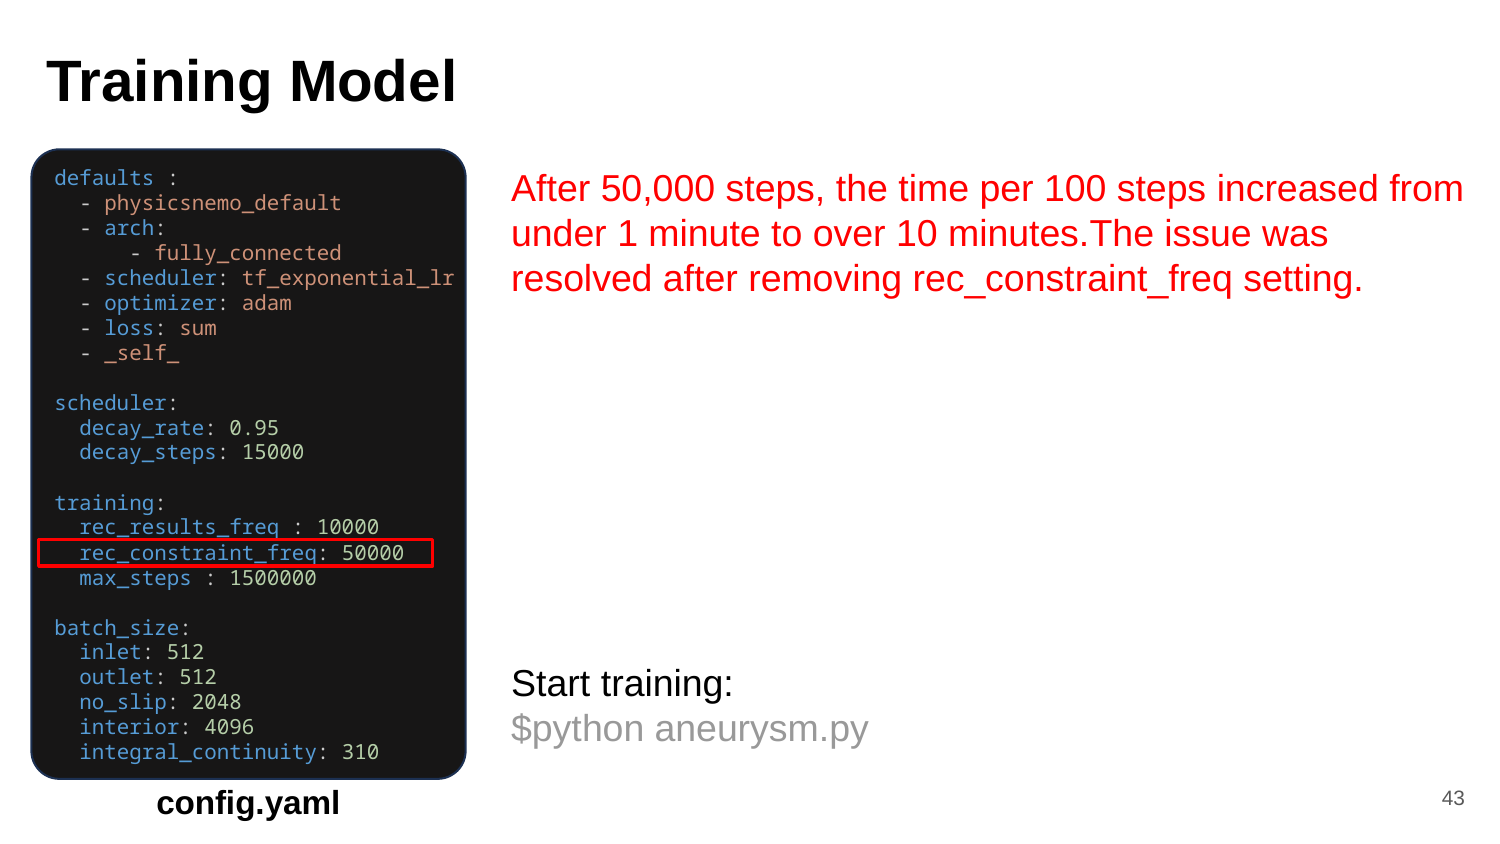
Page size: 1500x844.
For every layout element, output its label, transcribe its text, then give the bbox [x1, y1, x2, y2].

text_box Start training: $python aneurysm.py [496, 643, 1129, 764]
text_box [38, 539, 433, 566]
slide_number 43 [1389, 764, 1480, 830]
text_box config.yaml [75, 773, 422, 829]
text_box defaults : - physicsnemo_default - arch: - fully_connected - scheduler: tf_exponential_lr - optimizer: adam - loss: sum - _self_ scheduler: decay_rate: 0.95 decay_steps: 15000 training: rec_results_freq : 10000 rec_constraint_freq: 50000 max_steps : 1500000 batch_size: inlet: 512 outlet: 512 no_slip: 2048 interior: 4096 integral_continuity: 310 [39, 149, 811, 804]
title Training Model [31, 44, 1129, 129]
text_box [31, 158, 39, 771]
text_box After 50,000 steps, the time per 100 steps increased from under 1 minute to over 10 minutes.The issue was resolved after removing rec_constraint_freq setting. [496, 149, 1480, 315]
